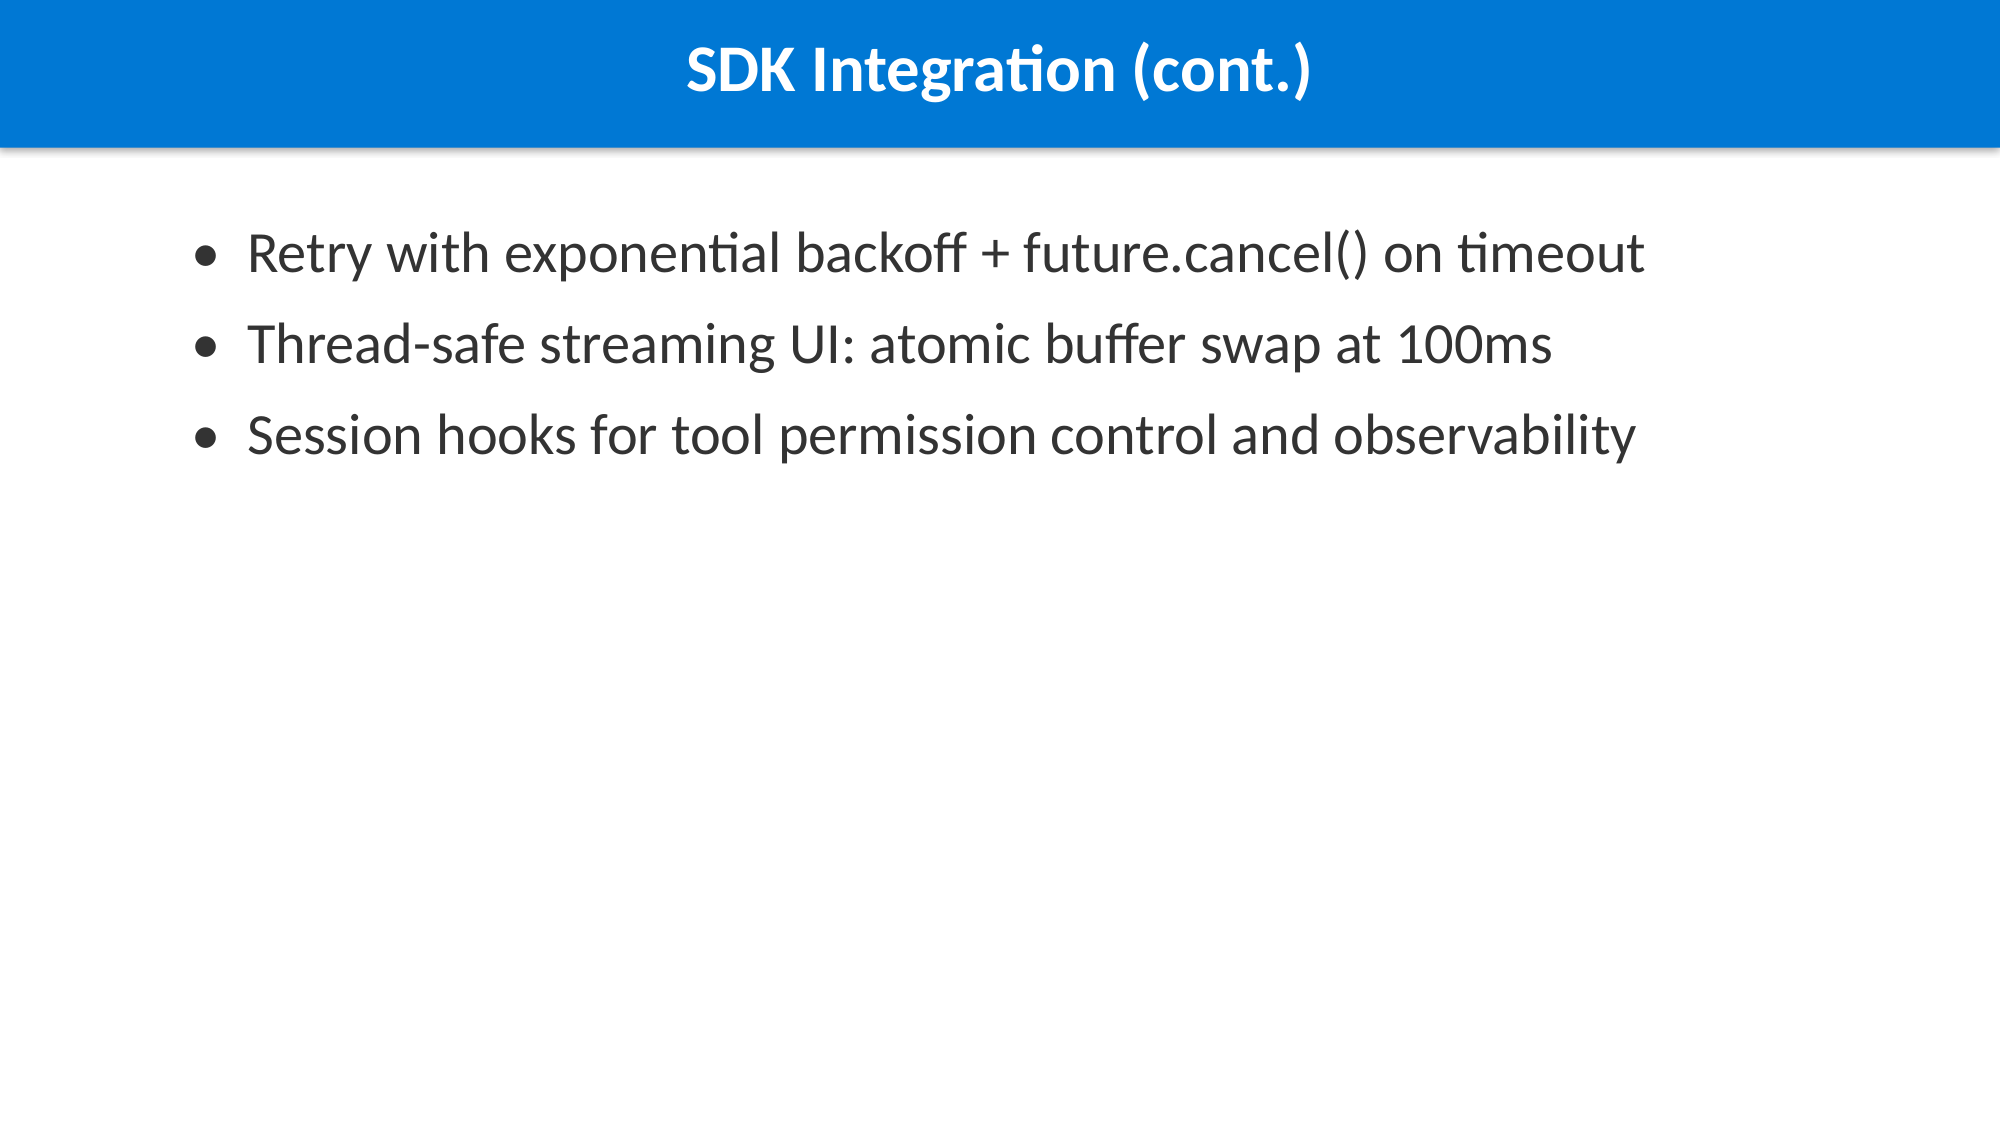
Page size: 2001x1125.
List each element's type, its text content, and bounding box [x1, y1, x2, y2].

text_box SDK Integration (cont.) [671, 17, 1329, 113]
text_box • Retry with exponential backoff + future.cancel() on timeout • Thread-safe streaming UI: atomic buffer swap at 100ms • Session hooks for tool permission control and observability [177, 206, 1823, 474]
text_box [0, 0, 2000, 148]
